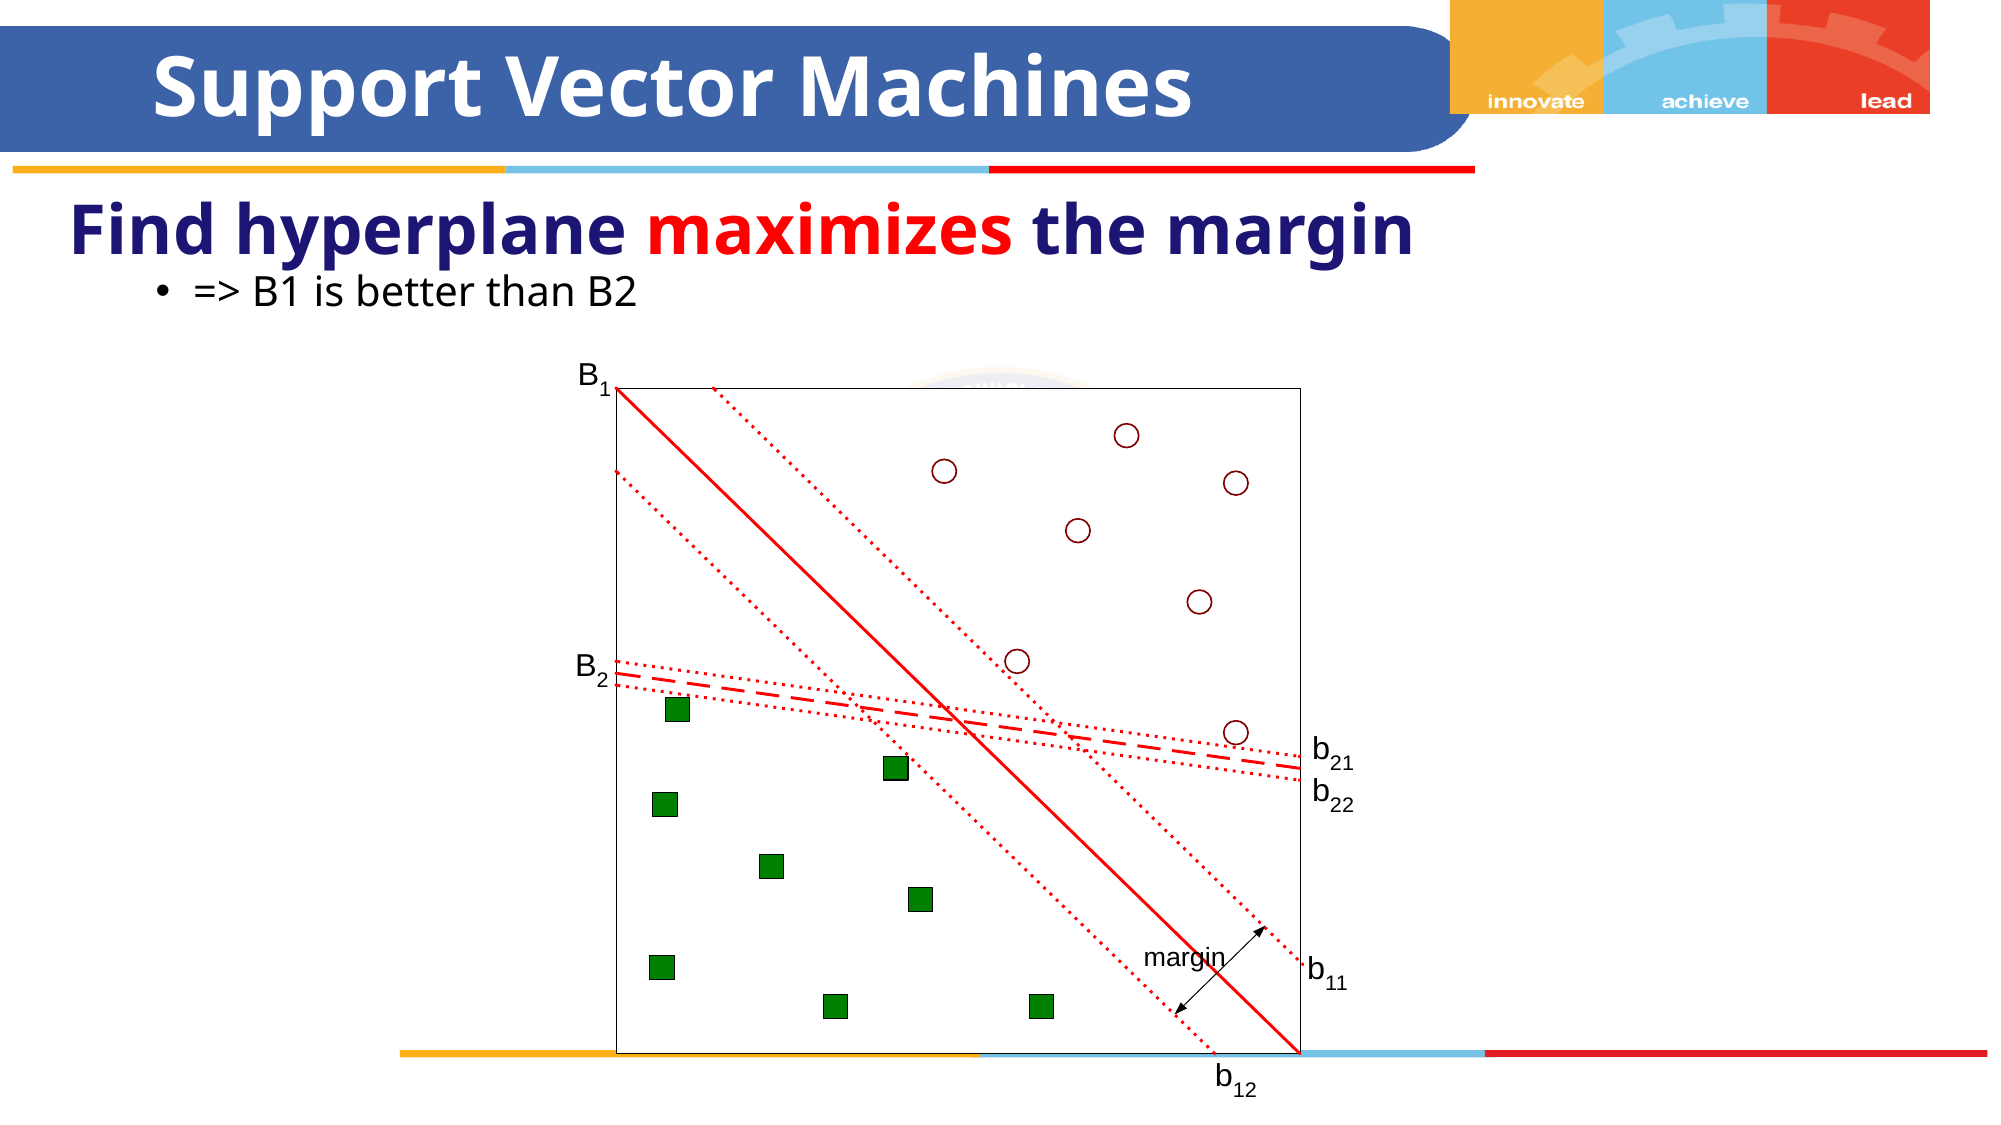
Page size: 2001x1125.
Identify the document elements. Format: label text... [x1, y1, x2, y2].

list => B1 is better than B2 [140, 278, 1808, 338]
title Support Vector Machines [137, 26, 1425, 152]
picture [1449, 0, 1930, 114]
list Find hyperplane maximizes the margin [54, 187, 1891, 278]
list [562, 349, 1363, 1105]
